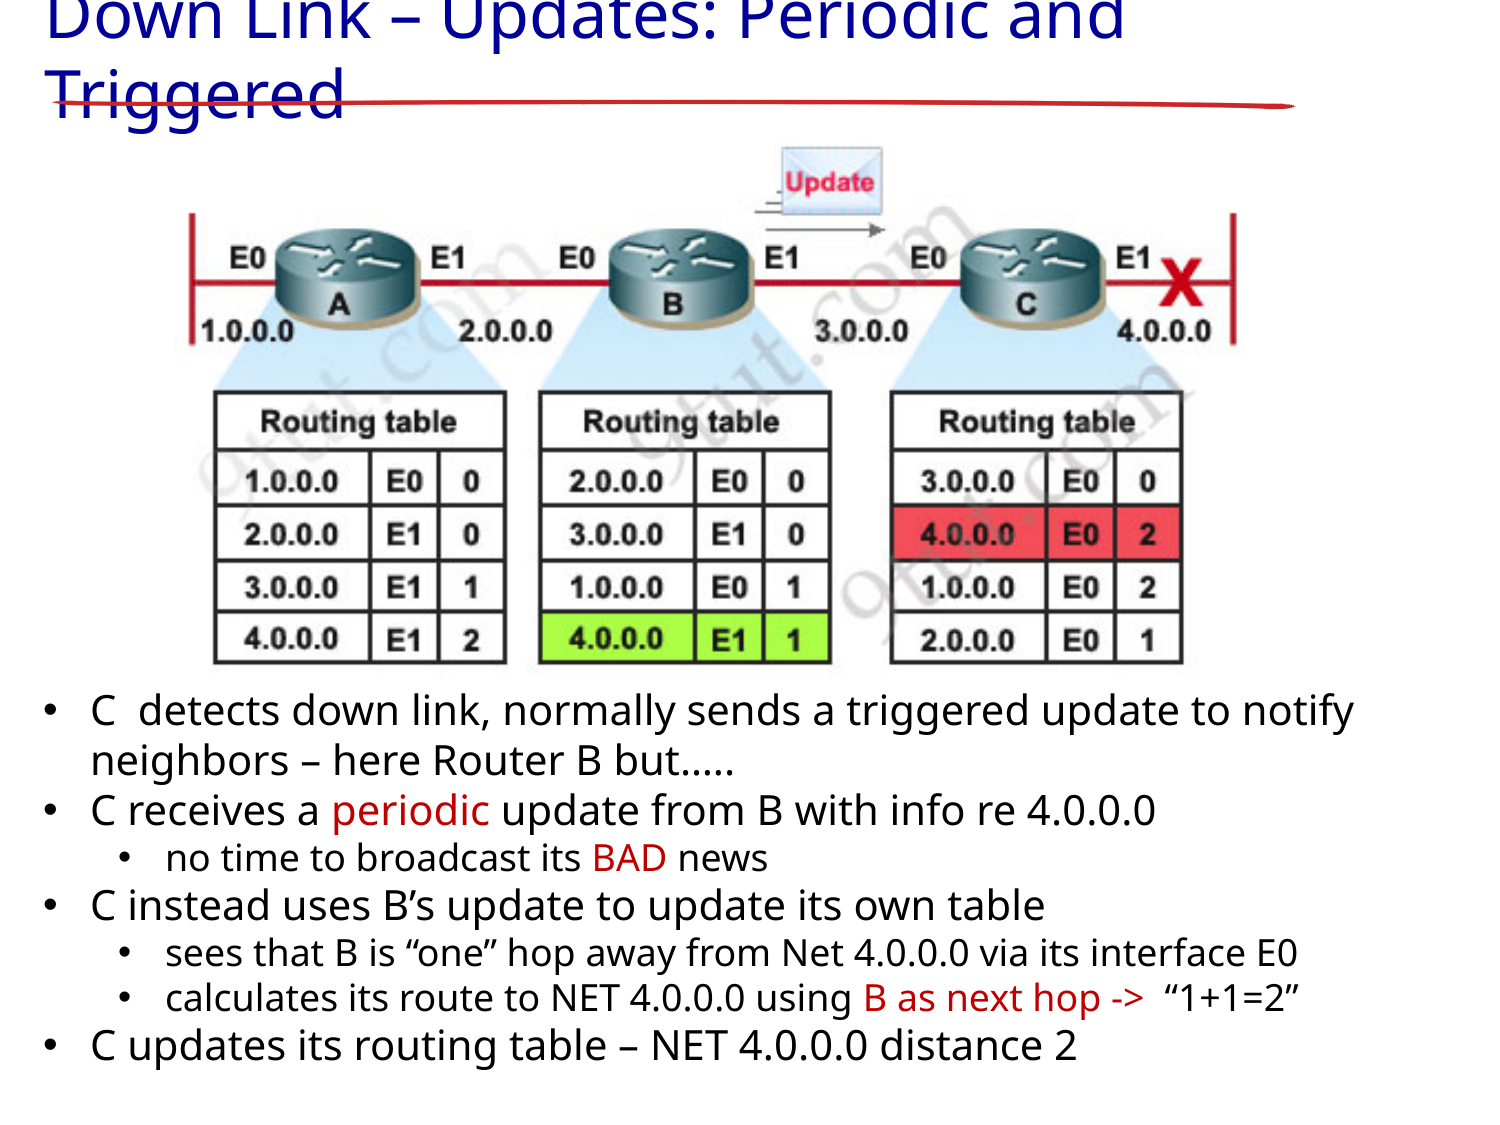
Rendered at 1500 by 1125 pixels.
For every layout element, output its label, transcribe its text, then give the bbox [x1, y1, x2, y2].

picture [47, 96, 1310, 112]
title Down Link – Updates: Periodic and Triggered [29, 0, 1342, 103]
picture [174, 143, 1247, 674]
text_box C detects down link, normally sends a triggered update to notify neighbors – here Router B but….. C receives a periodic update from B with info re 4.0.0.0 no time to broadcast its BAD news C instead uses B’s update to update its own table sees that B is “one” hop away from Net 4.0.0.0 via its interface E0 calculates its route to NET 4.0.0.0 using B as next hop -> “1+1=2” C updates its routing table – NET 4.0.0.0 distance 2 [28, 676, 1464, 1077]
